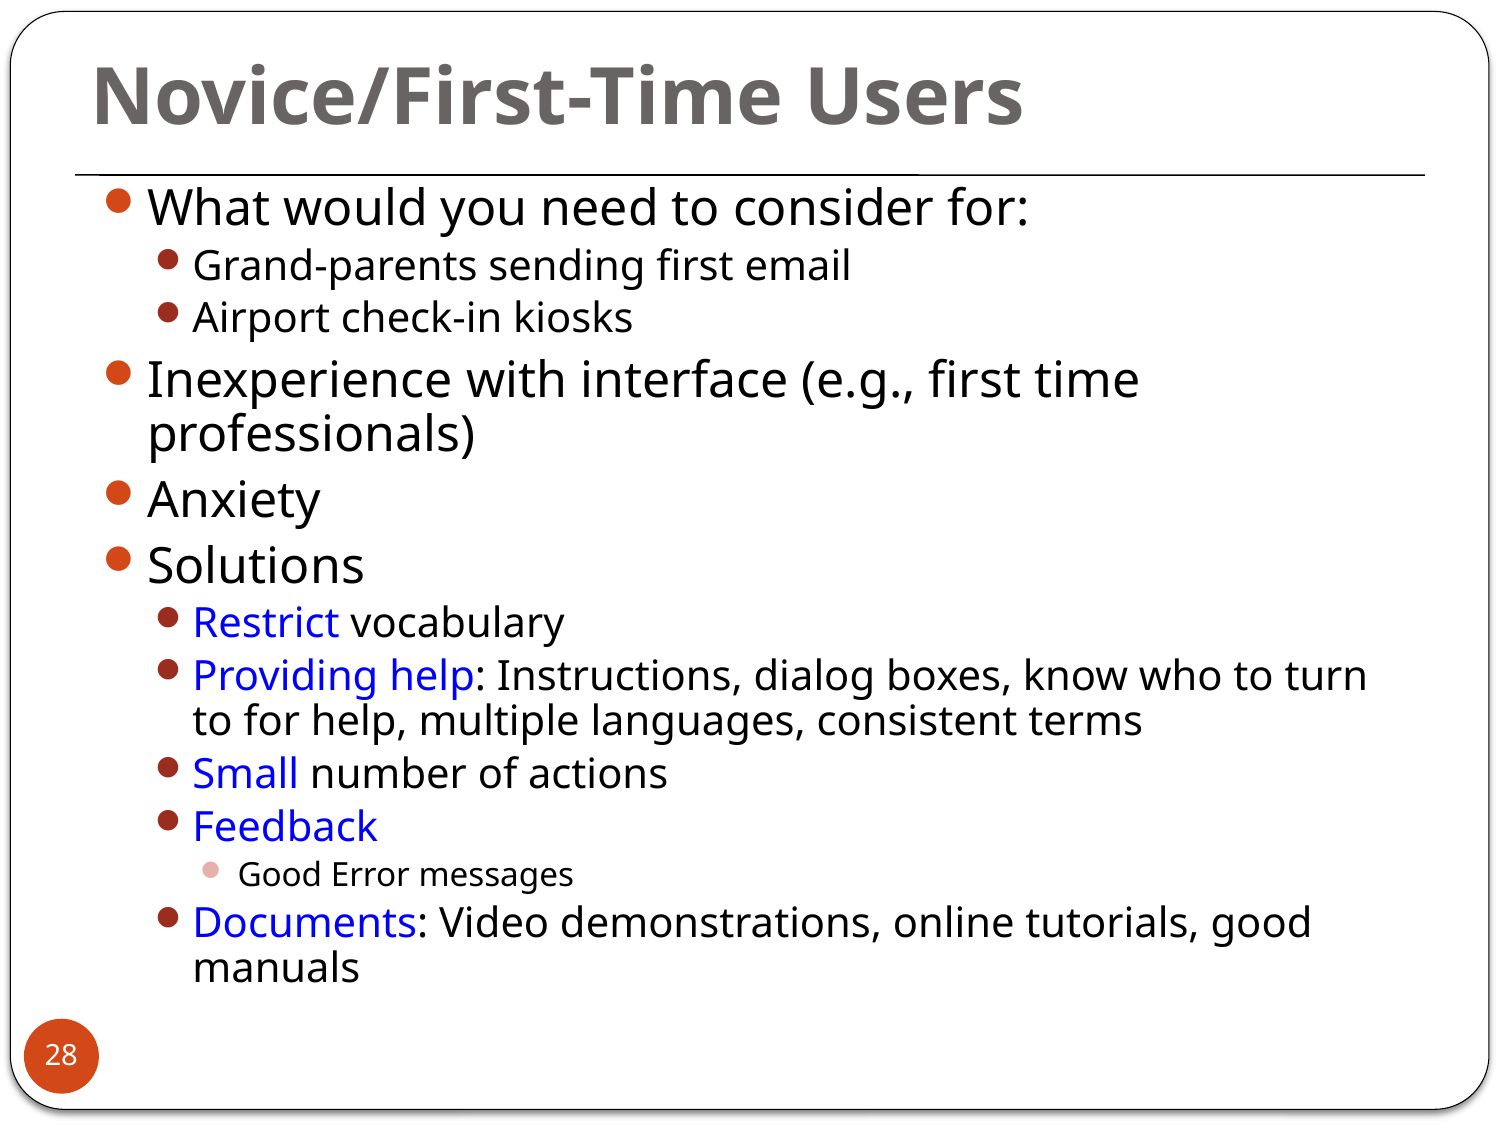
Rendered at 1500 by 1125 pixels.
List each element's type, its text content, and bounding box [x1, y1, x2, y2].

title Novice/First-Time Users [74, 37, 1426, 156]
list What would you need to consider for: Grand-parents sending first email Airport check-in kiosks Inexperience with interface (e.g., first time professionals) Anxiety Solutions Restrict vocabulary Providing help: Instructions, dialog boxes, know who to turn to for help, multiple languages, consistent terms Small number of actions Feedback Good Error messages Documents: Video demonstrations, online tutorials, good manuals [87, 174, 1388, 1001]
